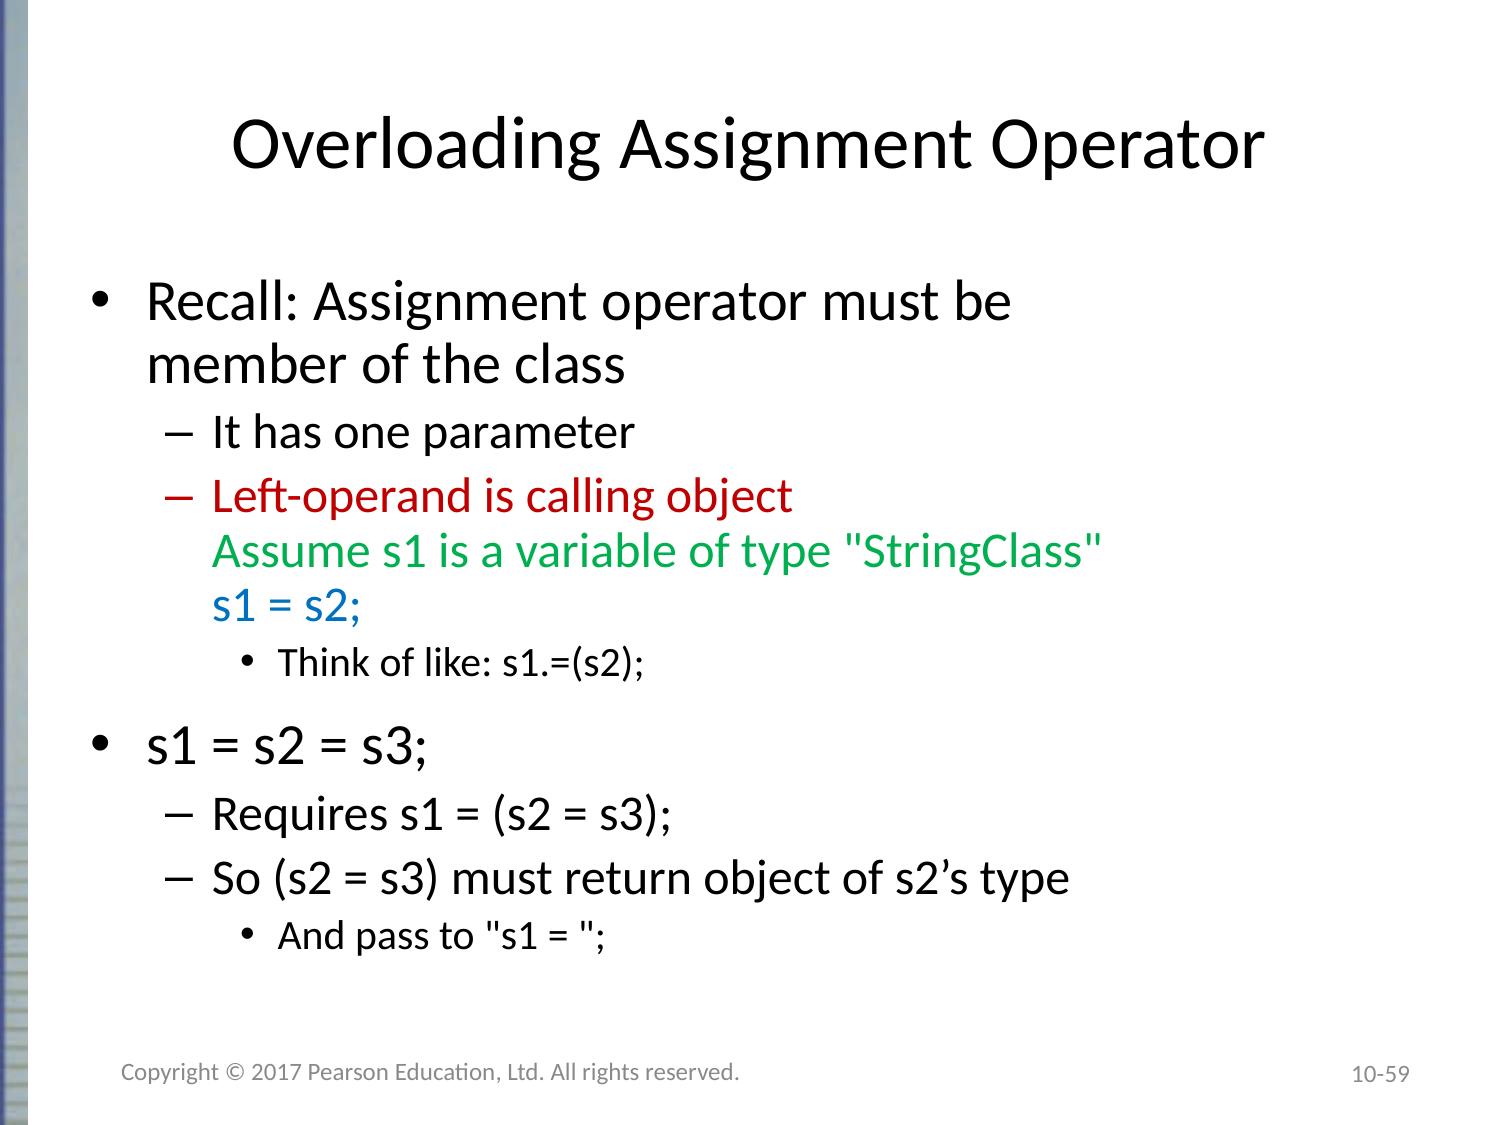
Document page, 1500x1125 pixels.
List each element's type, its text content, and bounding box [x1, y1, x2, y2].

slide_number 10-59 [1074, 1042, 1425, 1103]
picture [0, 0, 28, 1125]
list Recall: Assignment operator must be member of the class It has one parameter Left-operand is calling object Assume s1 is a variable of type "StringClass" s1 = s2; Think of like: s1.=(s2); s1 = s2 = s3; Requires s1 = (s2 = s3); So (s2 = s3) must return object of s2’s type And pass to "s1 = "; [75, 262, 1425, 1005]
title Overloading Assignment Operator [75, 45, 1425, 233]
footer Copyright © 2017 Pearson Education, Ltd. All rights reserved. [75, 1040, 788, 1100]
